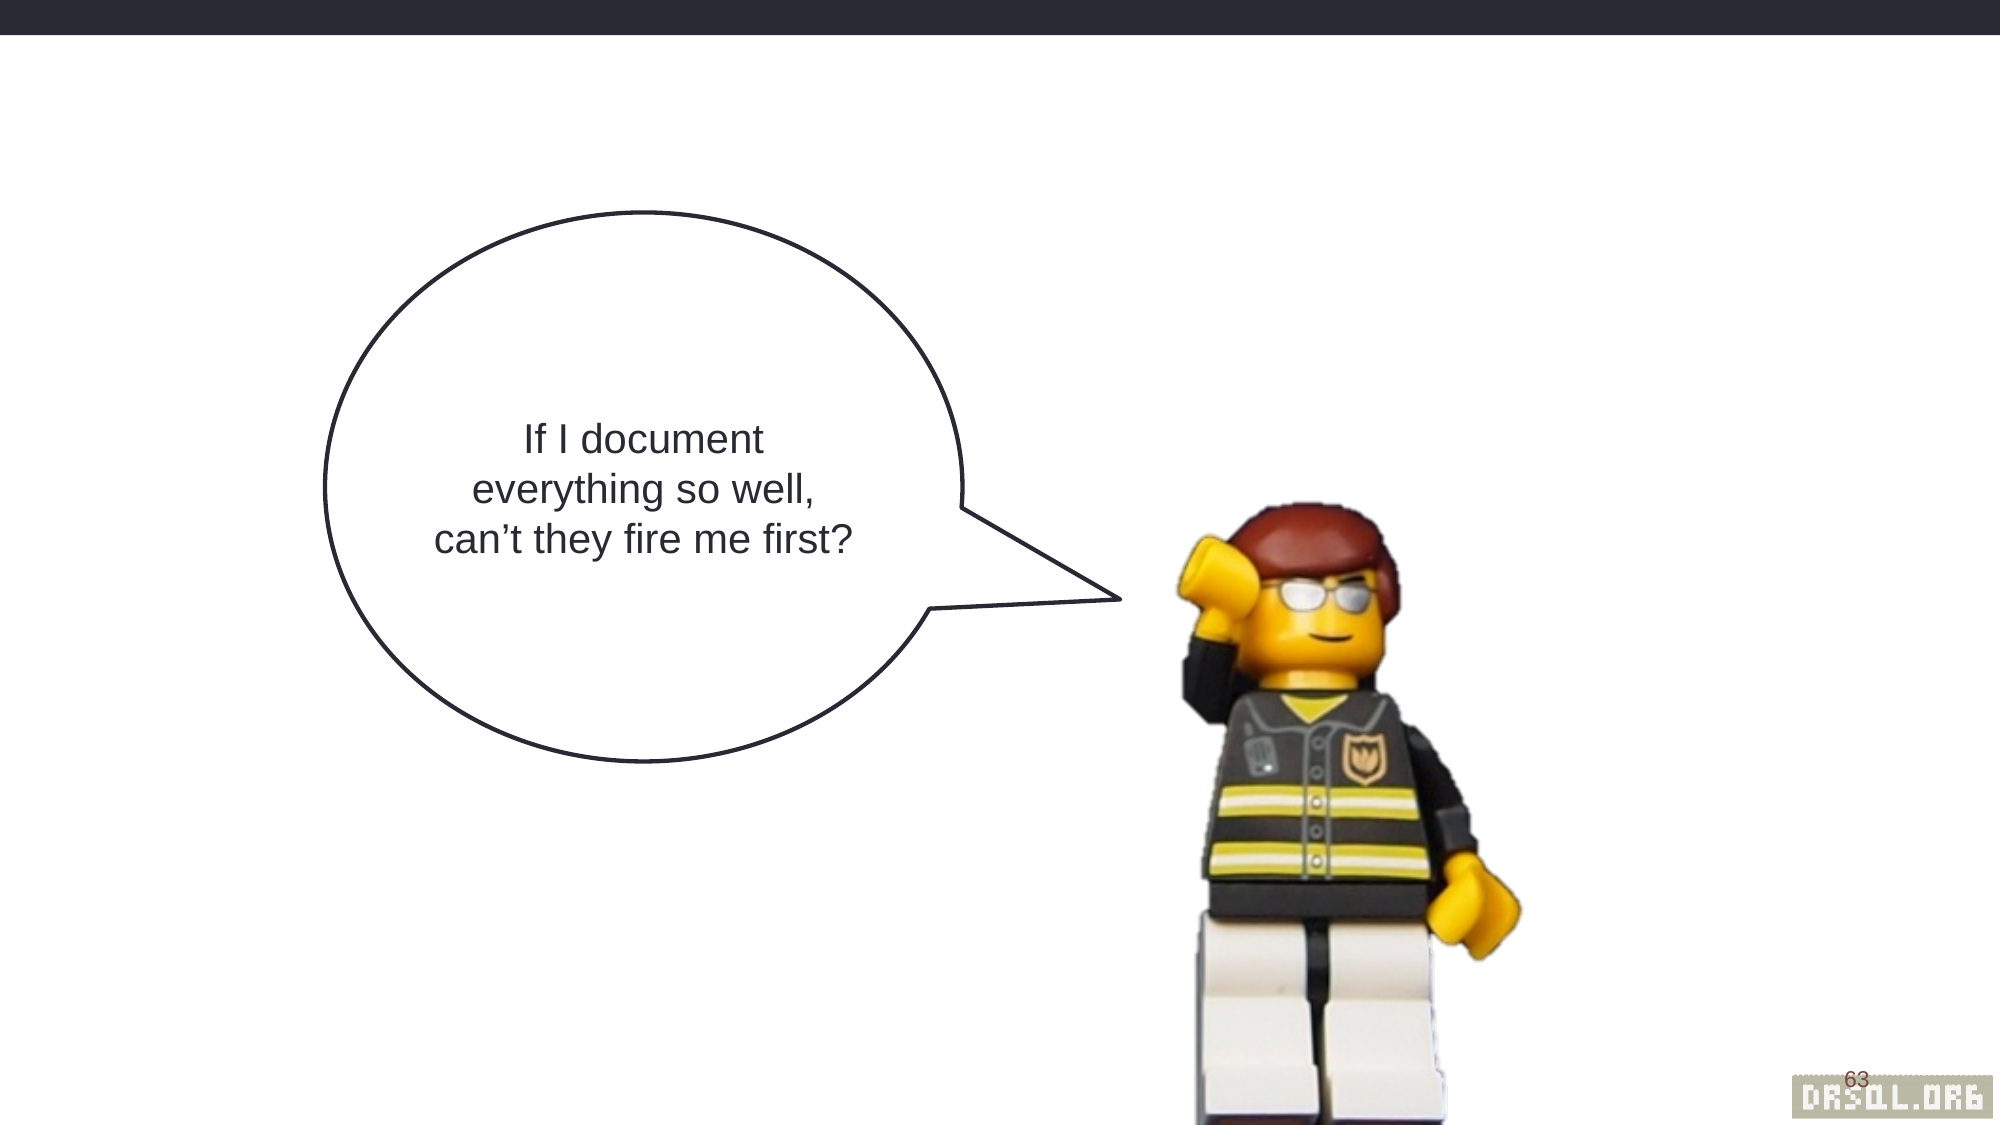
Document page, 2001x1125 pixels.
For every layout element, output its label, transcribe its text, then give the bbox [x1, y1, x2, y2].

text_box If I document everything so well, can’t they fire me first? [322, 210, 1044, 764]
picture [1047, 399, 1713, 1125]
